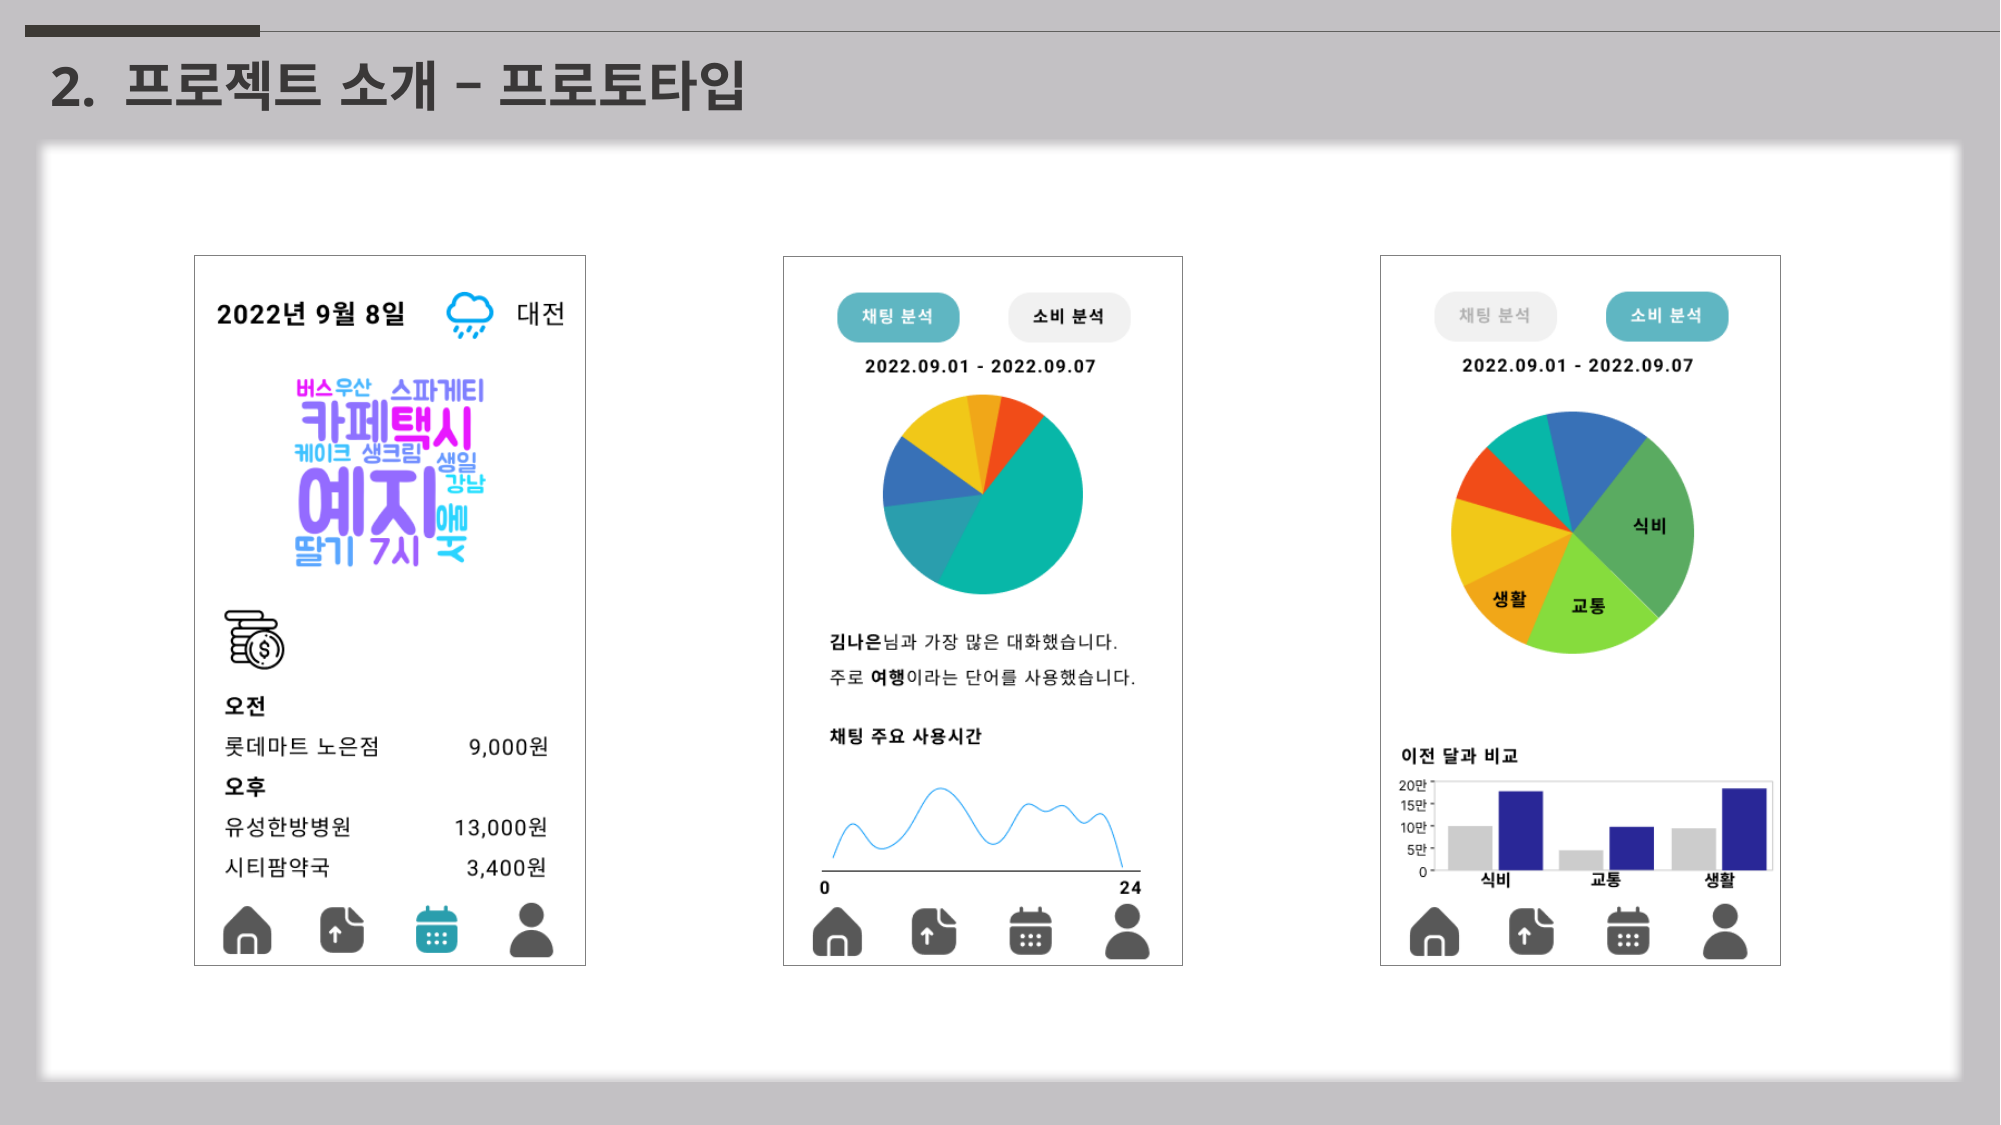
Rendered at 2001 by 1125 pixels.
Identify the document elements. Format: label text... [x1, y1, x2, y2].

picture [1380, 255, 1781, 966]
text_box 2. 프로젝트 소개 – 프로토타입 [35, 45, 840, 125]
picture [194, 255, 586, 966]
picture [783, 256, 1183, 966]
text_box [51, 155, 1954, 1071]
